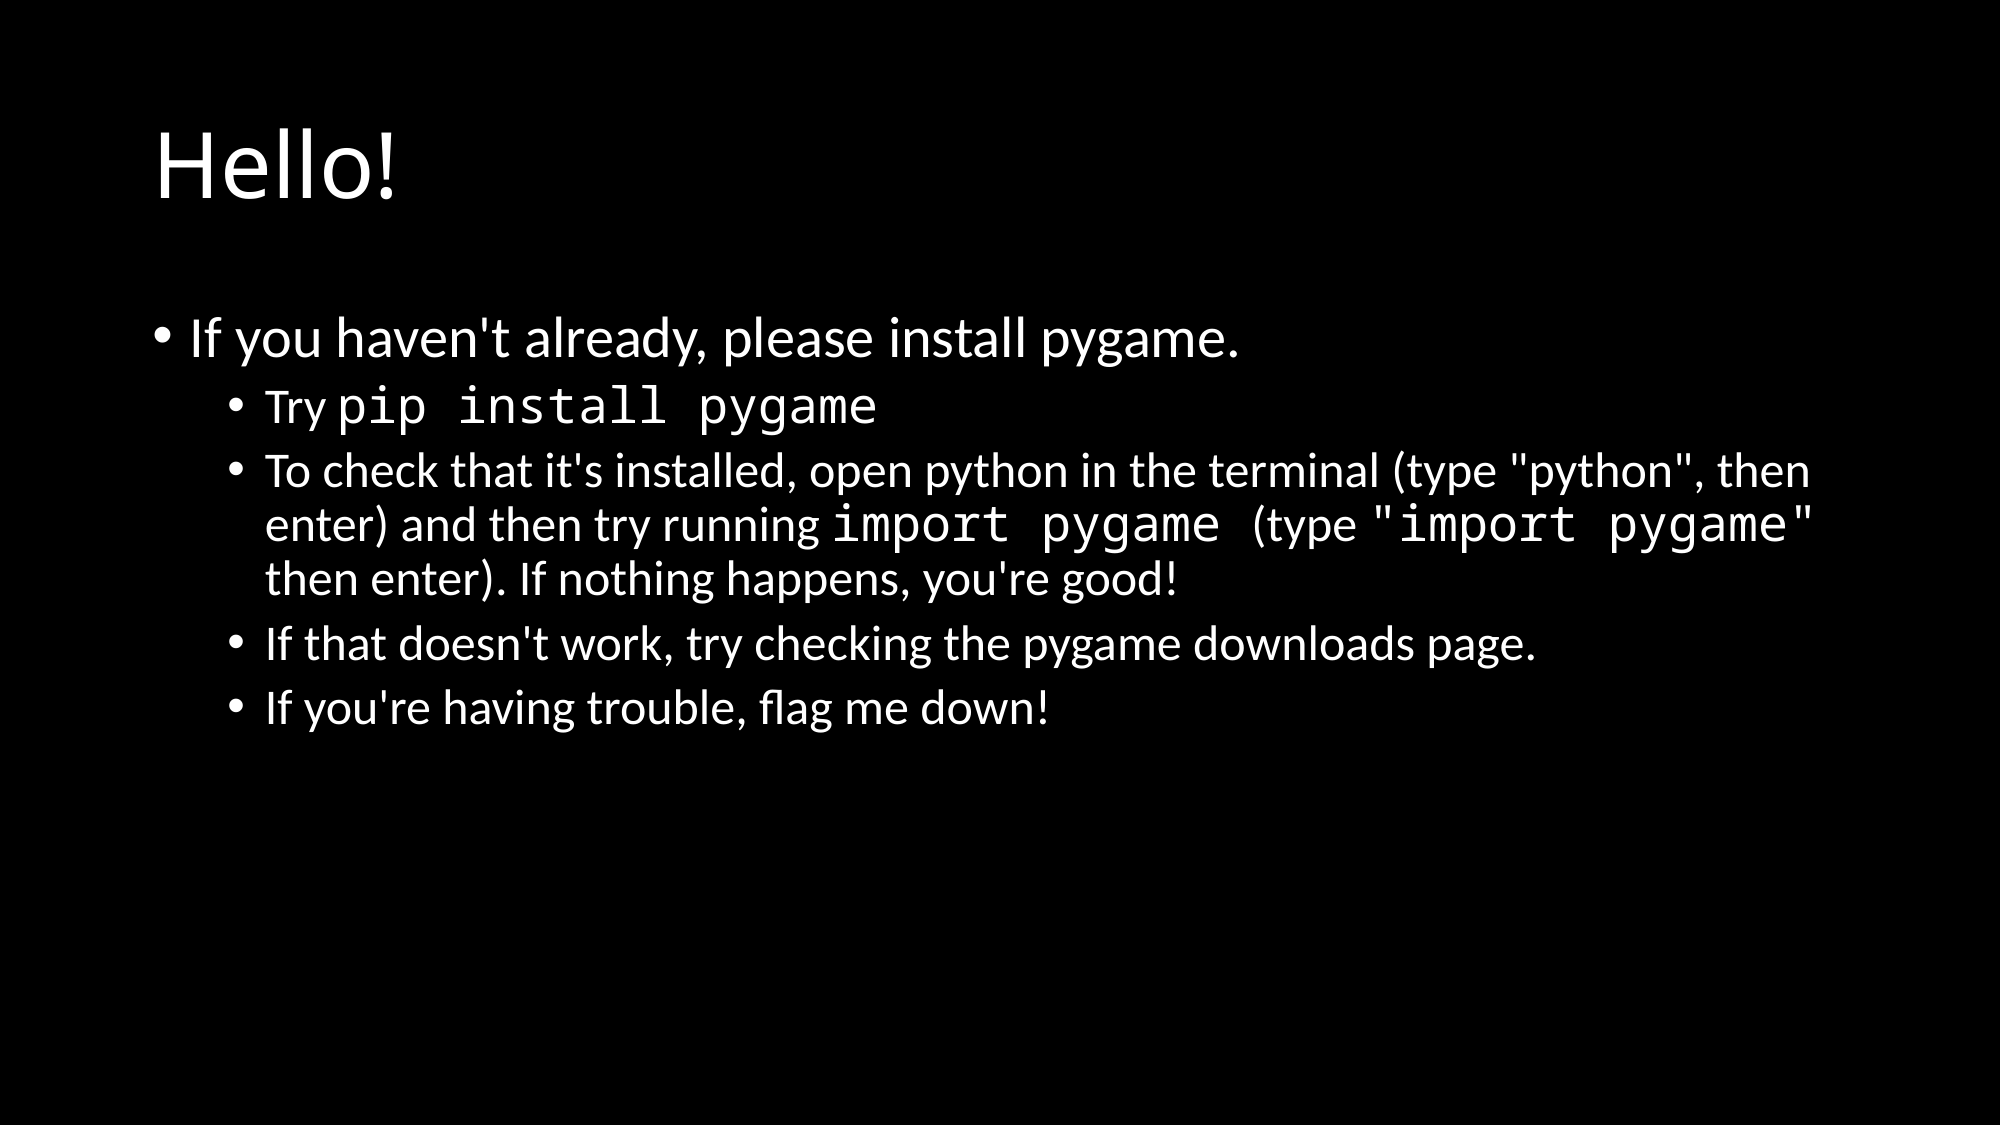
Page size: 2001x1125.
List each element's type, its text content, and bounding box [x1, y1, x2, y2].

title Hello! [137, 59, 1863, 278]
list If you haven't already, please install pygame. Try pip install pygame To check that it's installed, open python in the terminal (type "python", then enter) and then try running import pygame (type "import pygame" then enter). If nothing happens, you're good! If that doesn't work, try checking the pygame downloads page. If you're having trouble, flag me down! [137, 299, 1863, 1014]
